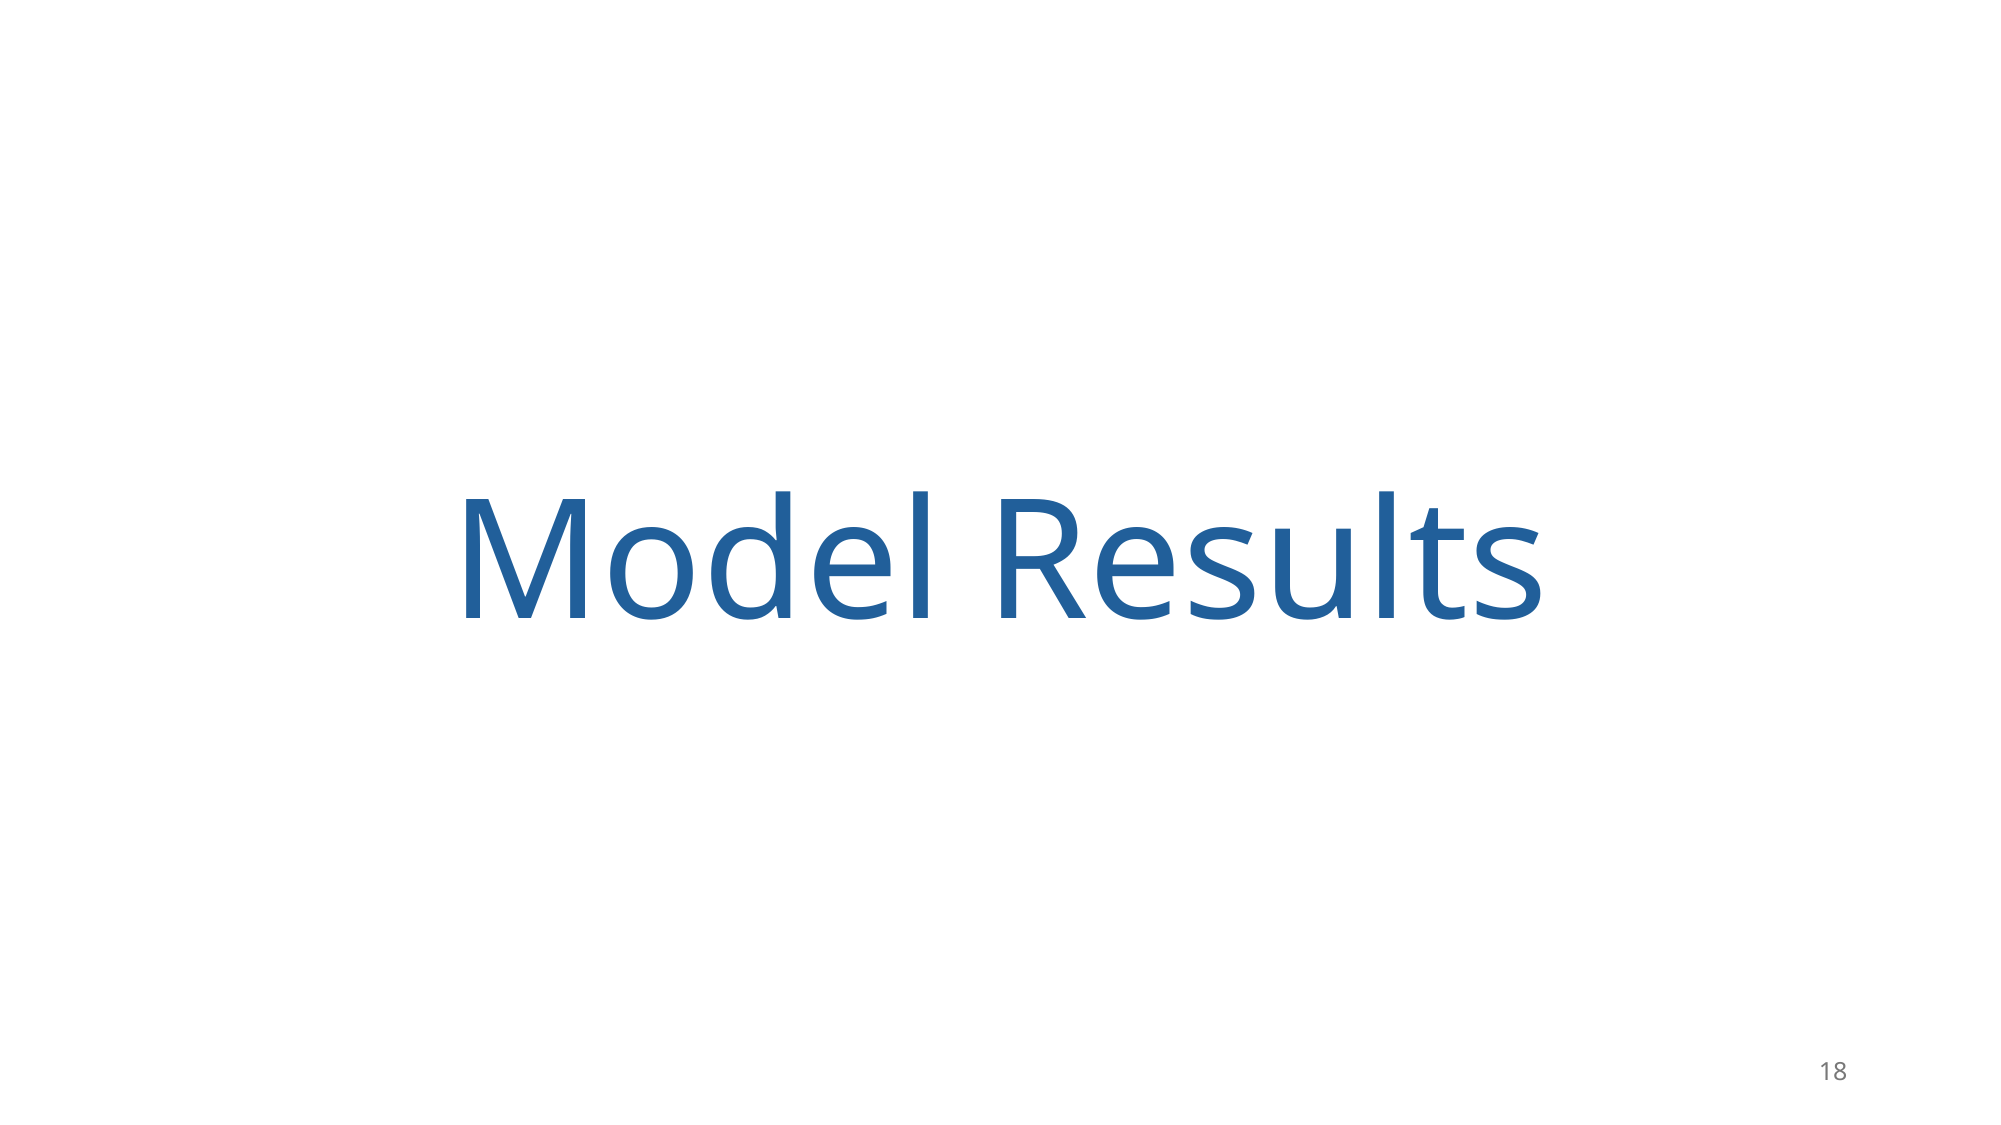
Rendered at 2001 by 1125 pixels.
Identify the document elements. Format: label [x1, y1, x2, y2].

title [249, 463, 1750, 662]
slide_number [1412, 1042, 1863, 1103]
